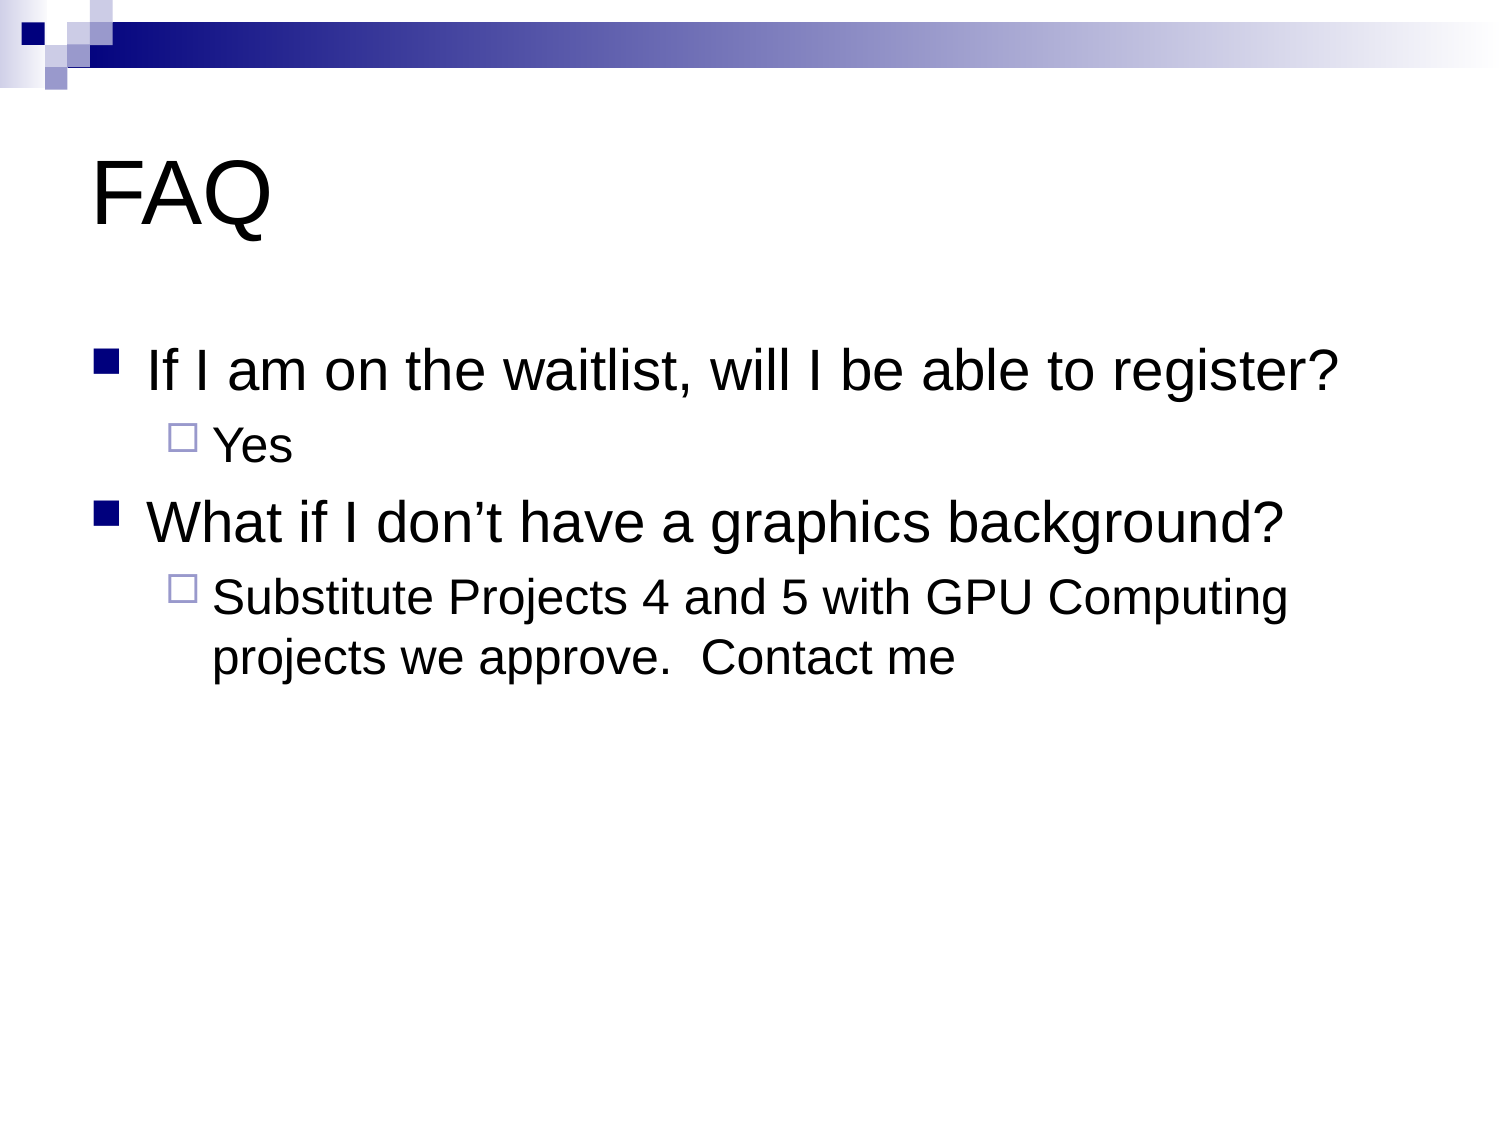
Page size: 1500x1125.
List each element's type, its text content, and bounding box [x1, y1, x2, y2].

title FAQ [75, 75, 1425, 300]
list If I am on the waitlist, will I be able to register? Yes What if I don’t have a graphics background? Substitute Projects 4 and 5 with GPU Computing projects we approve. Contact me [75, 324, 1375, 963]
